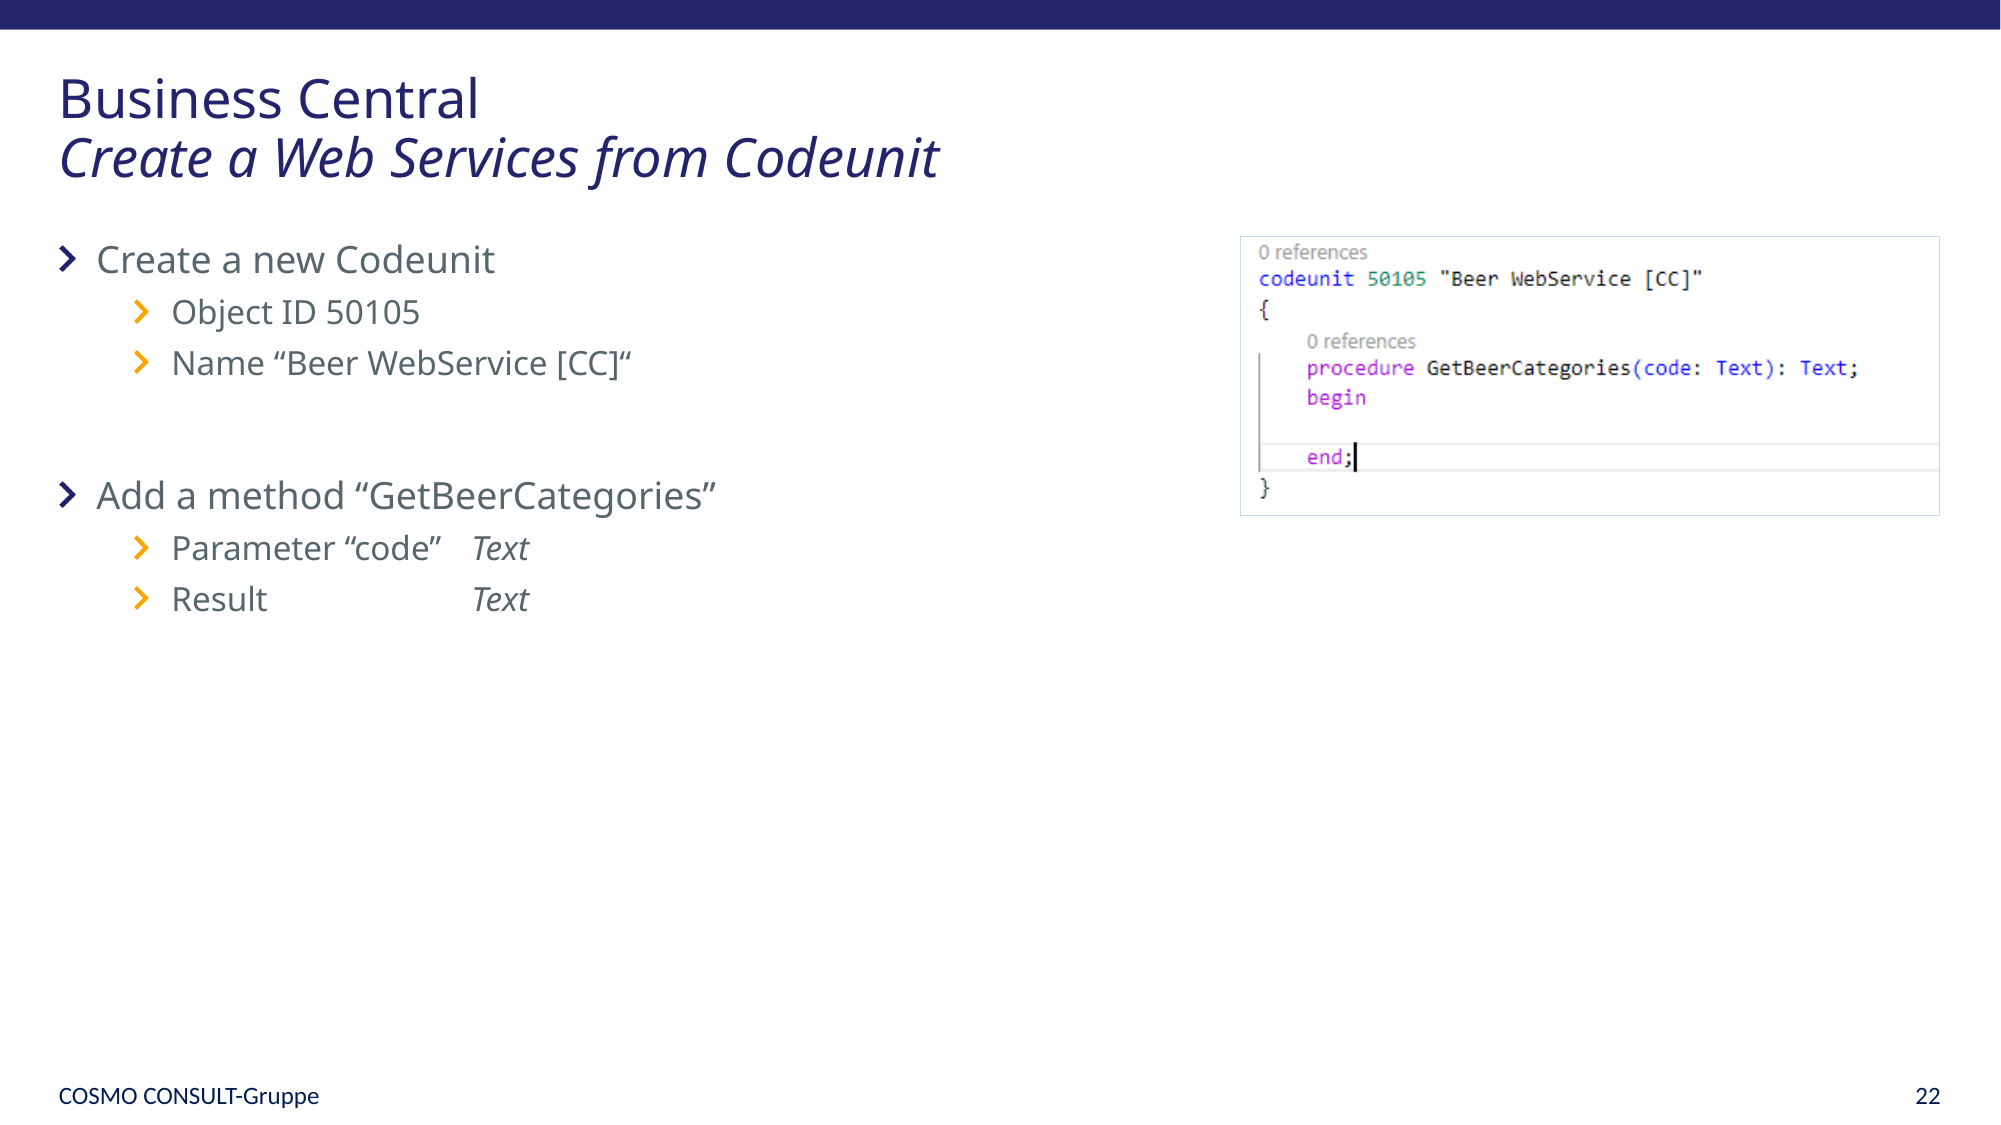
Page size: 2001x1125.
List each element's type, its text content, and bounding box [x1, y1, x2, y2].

picture [1239, 236, 1940, 516]
picture [134, 350, 149, 374]
picture [134, 586, 149, 610]
title Business Central Create a Web Services from Codeunit [59, 59, 1940, 189]
picture [134, 535, 149, 560]
list Create a new Codeunit Object ID 50105 Name “Beer WebService [CC]“ Add a method “GetBeerCategories” Parameter “code” Text Result Text [58, 235, 1941, 1040]
picture [59, 481, 76, 508]
picture [134, 299, 149, 324]
picture [59, 245, 76, 272]
